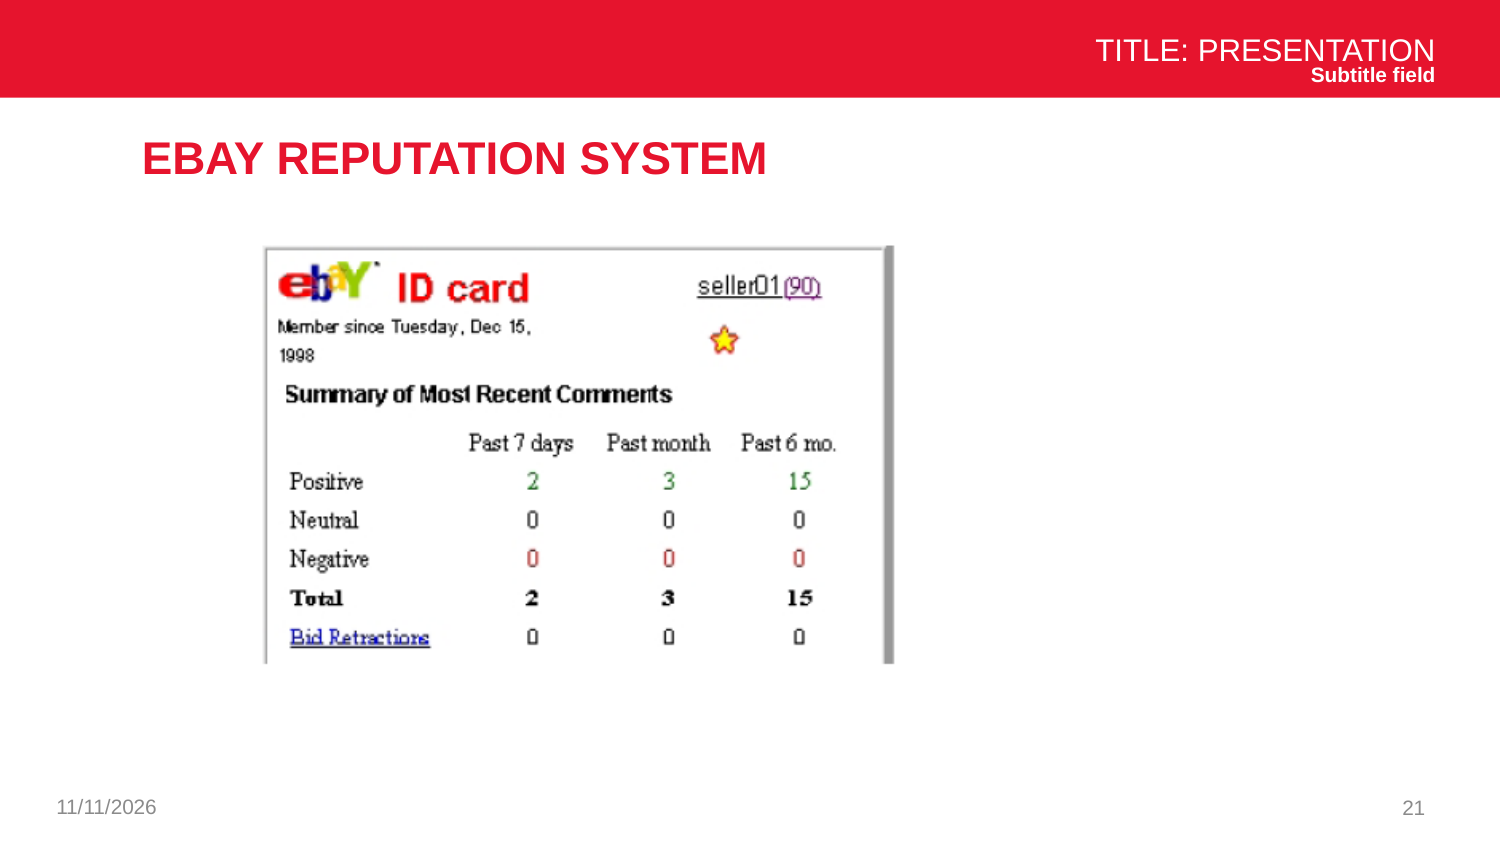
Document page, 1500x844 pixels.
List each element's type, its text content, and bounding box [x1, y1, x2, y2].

list Subtitle field [346, 51, 1451, 82]
title Ebay reputation system [53, 113, 1435, 199]
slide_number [41, 783, 392, 829]
slide_number 21 [1090, 785, 1441, 830]
picture [241, 229, 919, 687]
list Title: Presentation [346, 19, 1451, 51]
